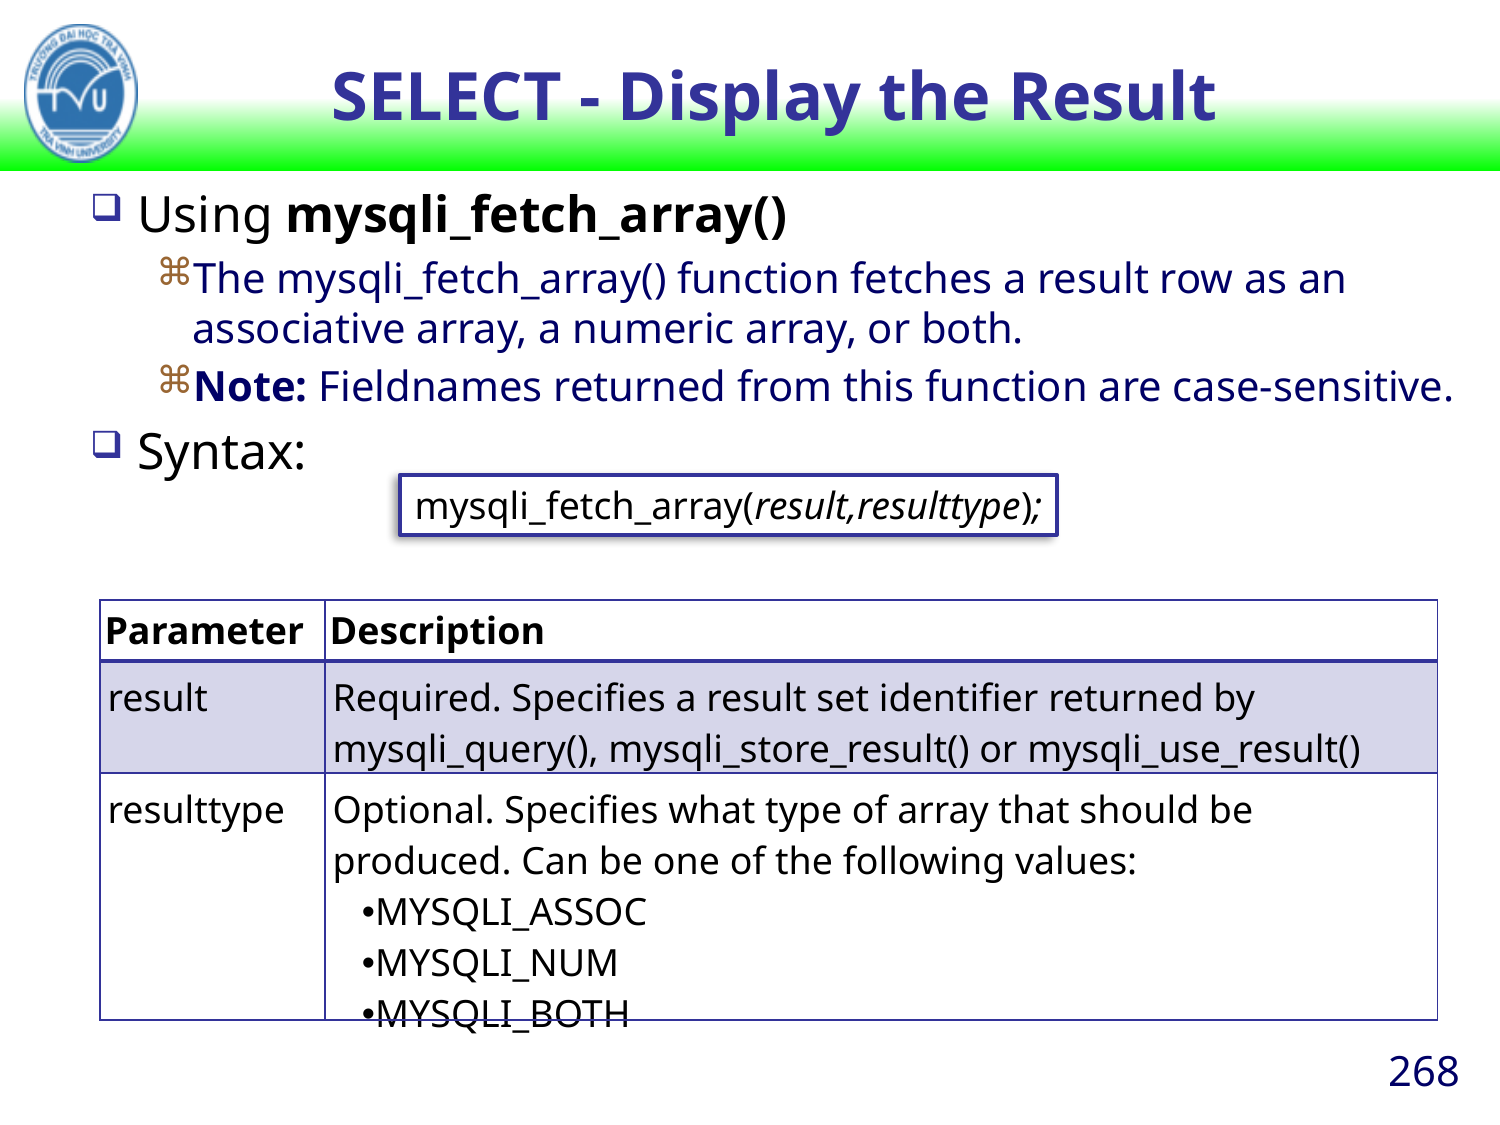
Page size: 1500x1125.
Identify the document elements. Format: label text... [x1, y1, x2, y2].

table_header Parameter [101, 601, 324, 659]
slide_number 268 [1312, 1037, 1476, 1101]
title SELECT - Display the Result [74, 24, 1476, 163]
table_cell resulttype [101, 774, 324, 1019]
list Using mysqli_fetch_array() The mysqli_fetch_array() function fetches a result row as an associative array, a numeric array, or both. Note: Fieldnames returned from this function are case-sensitive. Syntax: [74, 174, 1476, 1051]
text_box mysqli_fetch_array(result,resulttype); [398, 473, 1059, 537]
table_cell result [101, 663, 324, 772]
picture [24, 24, 74, 163]
table_cell Required. Specifies a result set identifier returned by mysqli_query(), mysqli_store_result() or mysqli_use_result() [326, 663, 1437, 772]
table_header Description [326, 601, 1437, 659]
table_cell Optional. Specifies what type of array that should be produced. Can be one of the following values: MYSQLI_ASSOC MYSQLI_NUM MYSQLI_BOTH [326, 774, 1437, 1019]
